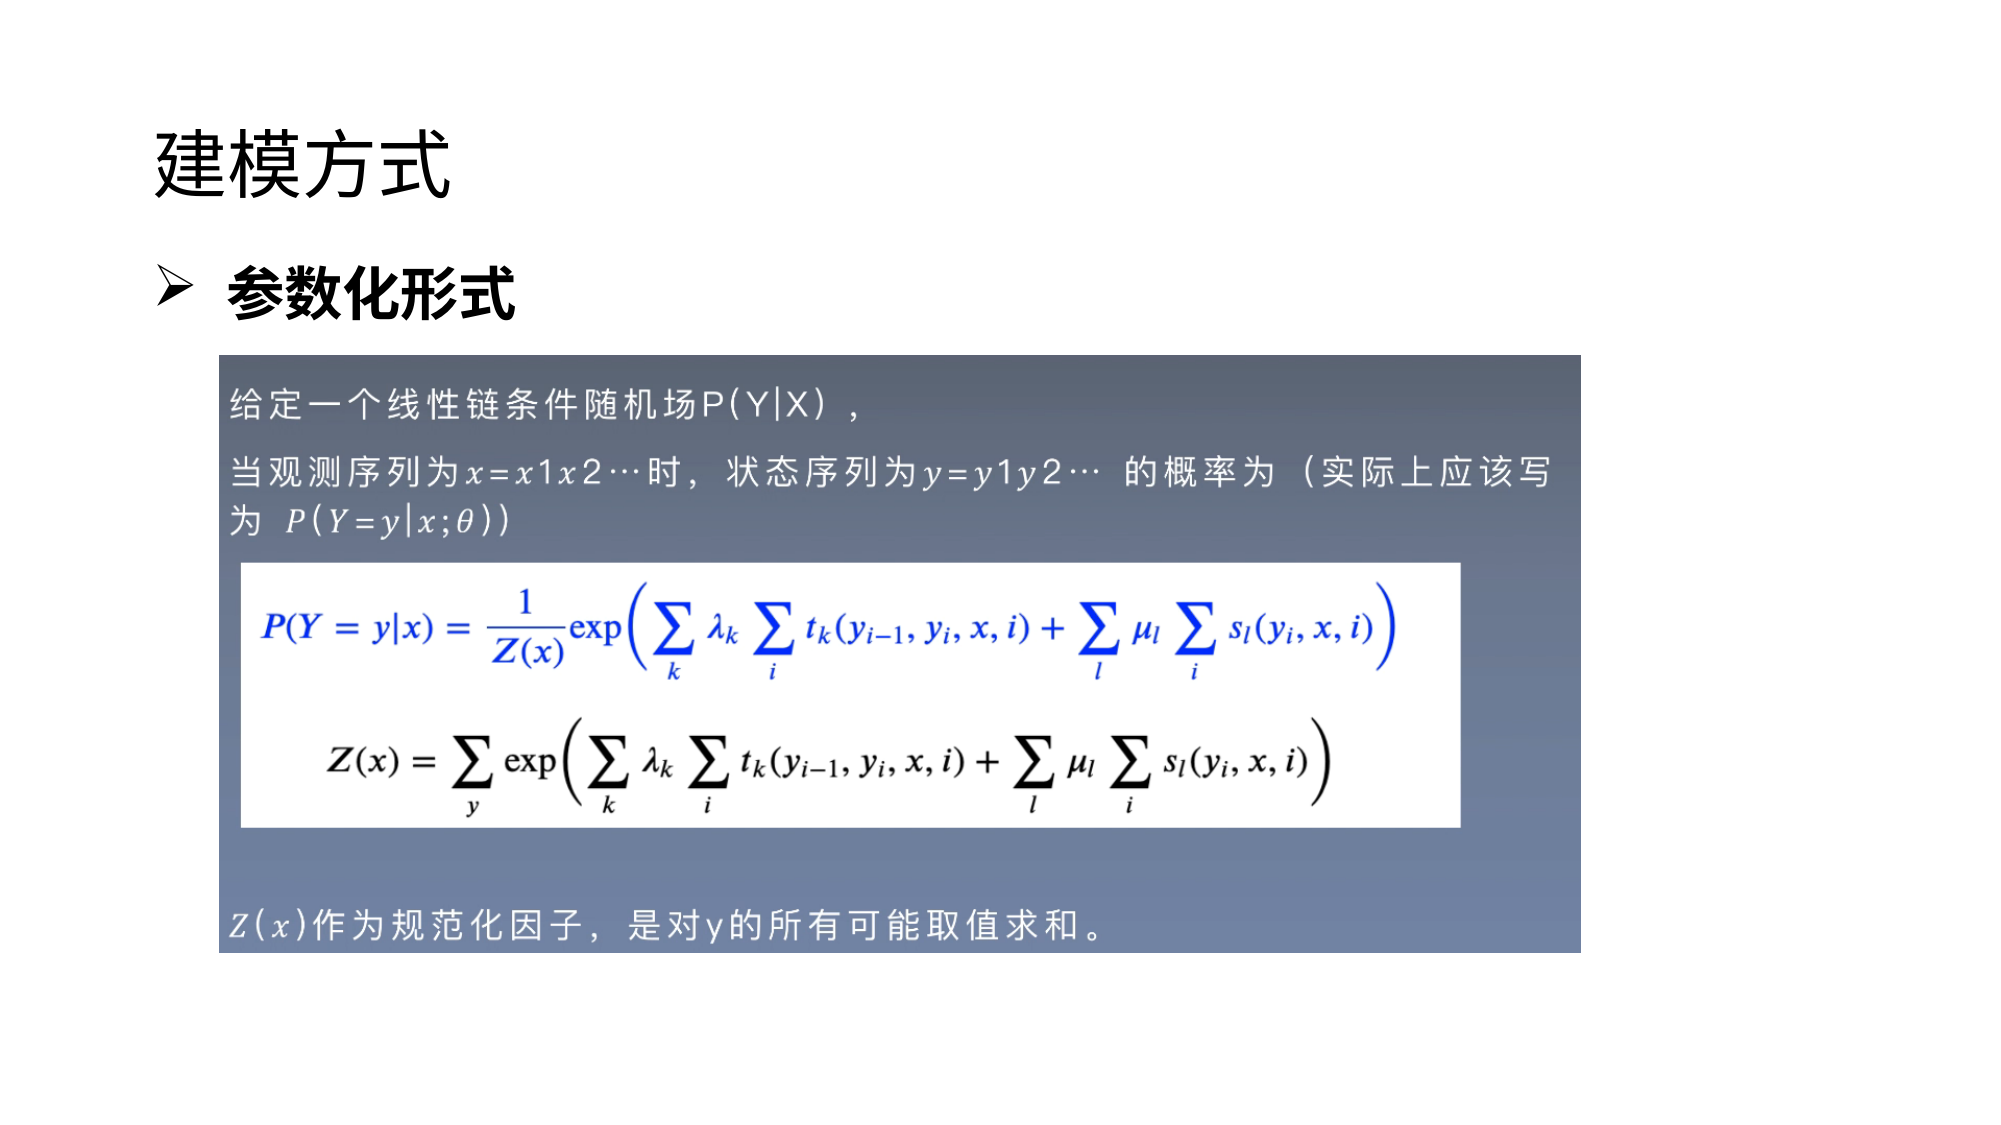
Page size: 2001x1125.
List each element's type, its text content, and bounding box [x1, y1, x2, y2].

title 建模方式 [137, 59, 1863, 257]
list 参数化形式 [137, 257, 1863, 972]
picture [219, 355, 1581, 953]
